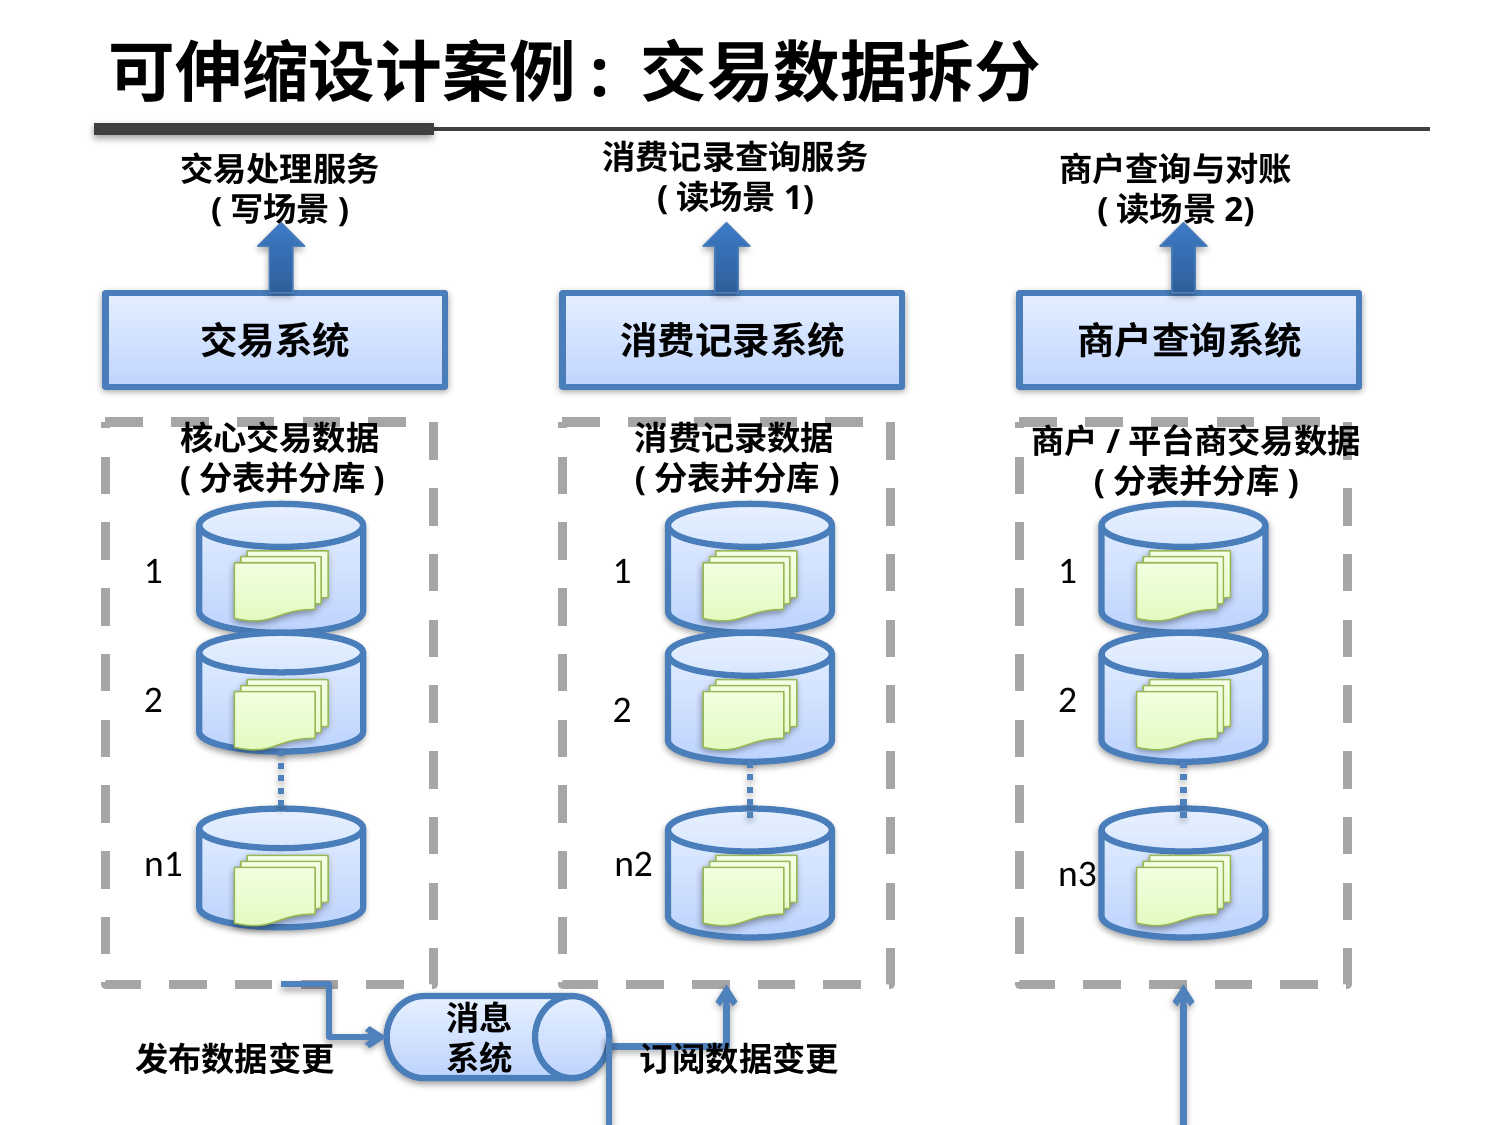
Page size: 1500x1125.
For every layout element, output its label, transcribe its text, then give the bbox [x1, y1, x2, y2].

text_box 消费记录查询服务 (读场景1) [587, 137, 884, 224]
text_box n2 [599, 831, 669, 892]
text_box 消费记录系统 [562, 292, 903, 387]
text_box [1135, 854, 1232, 927]
text_box 1 [1043, 538, 1092, 599]
text_box [233, 550, 329, 622]
text_box [1135, 678, 1232, 751]
text_box [667, 505, 833, 632]
text_box [1159, 236, 1208, 294]
text_box n3 [1043, 841, 1112, 902]
text_box [667, 807, 833, 939]
text_box 2 [1043, 667, 1092, 728]
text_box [609, 984, 1184, 1038]
text_box 订阅数据变更 [624, 1046, 854, 1086]
text_box 交易处理服务 (写场景) [165, 140, 395, 236]
text_box 1 [597, 538, 647, 599]
text_box 消费记录数据 (分表并分库) [620, 410, 855, 505]
text_box 消息 系统 [386, 995, 603, 1079]
text_box [1100, 807, 1267, 939]
text_box [233, 678, 329, 751]
text_box 核心交易数据 (分表并分库) [165, 410, 400, 505]
text_box [702, 550, 798, 622]
text_box [702, 678, 798, 751]
text_box [1100, 508, 1267, 632]
text_box [702, 854, 798, 927]
text_box 商户查询系统 [1019, 292, 1360, 387]
text_box 可伸缩设计案例: 交易数据拆分 [93, 21, 1425, 118]
text_box 发布数据变更 [120, 1031, 350, 1086]
text_box 2 [597, 677, 647, 738]
text_box 交易系统 [105, 292, 446, 387]
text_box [280, 984, 387, 1038]
text_box 商户/平台商交易数据 (分表并分库) [1017, 413, 1376, 508]
text_box [1100, 632, 1267, 763]
text_box [233, 854, 329, 927]
text_box [667, 632, 833, 763]
text_box [257, 236, 306, 294]
text_box [1135, 550, 1232, 622]
text_box [1017, 508, 1350, 986]
text_box [702, 224, 751, 294]
text_box [103, 420, 436, 986]
text_box 商户查询与对账 (读场景2) [1044, 140, 1308, 236]
text_box [560, 420, 893, 986]
